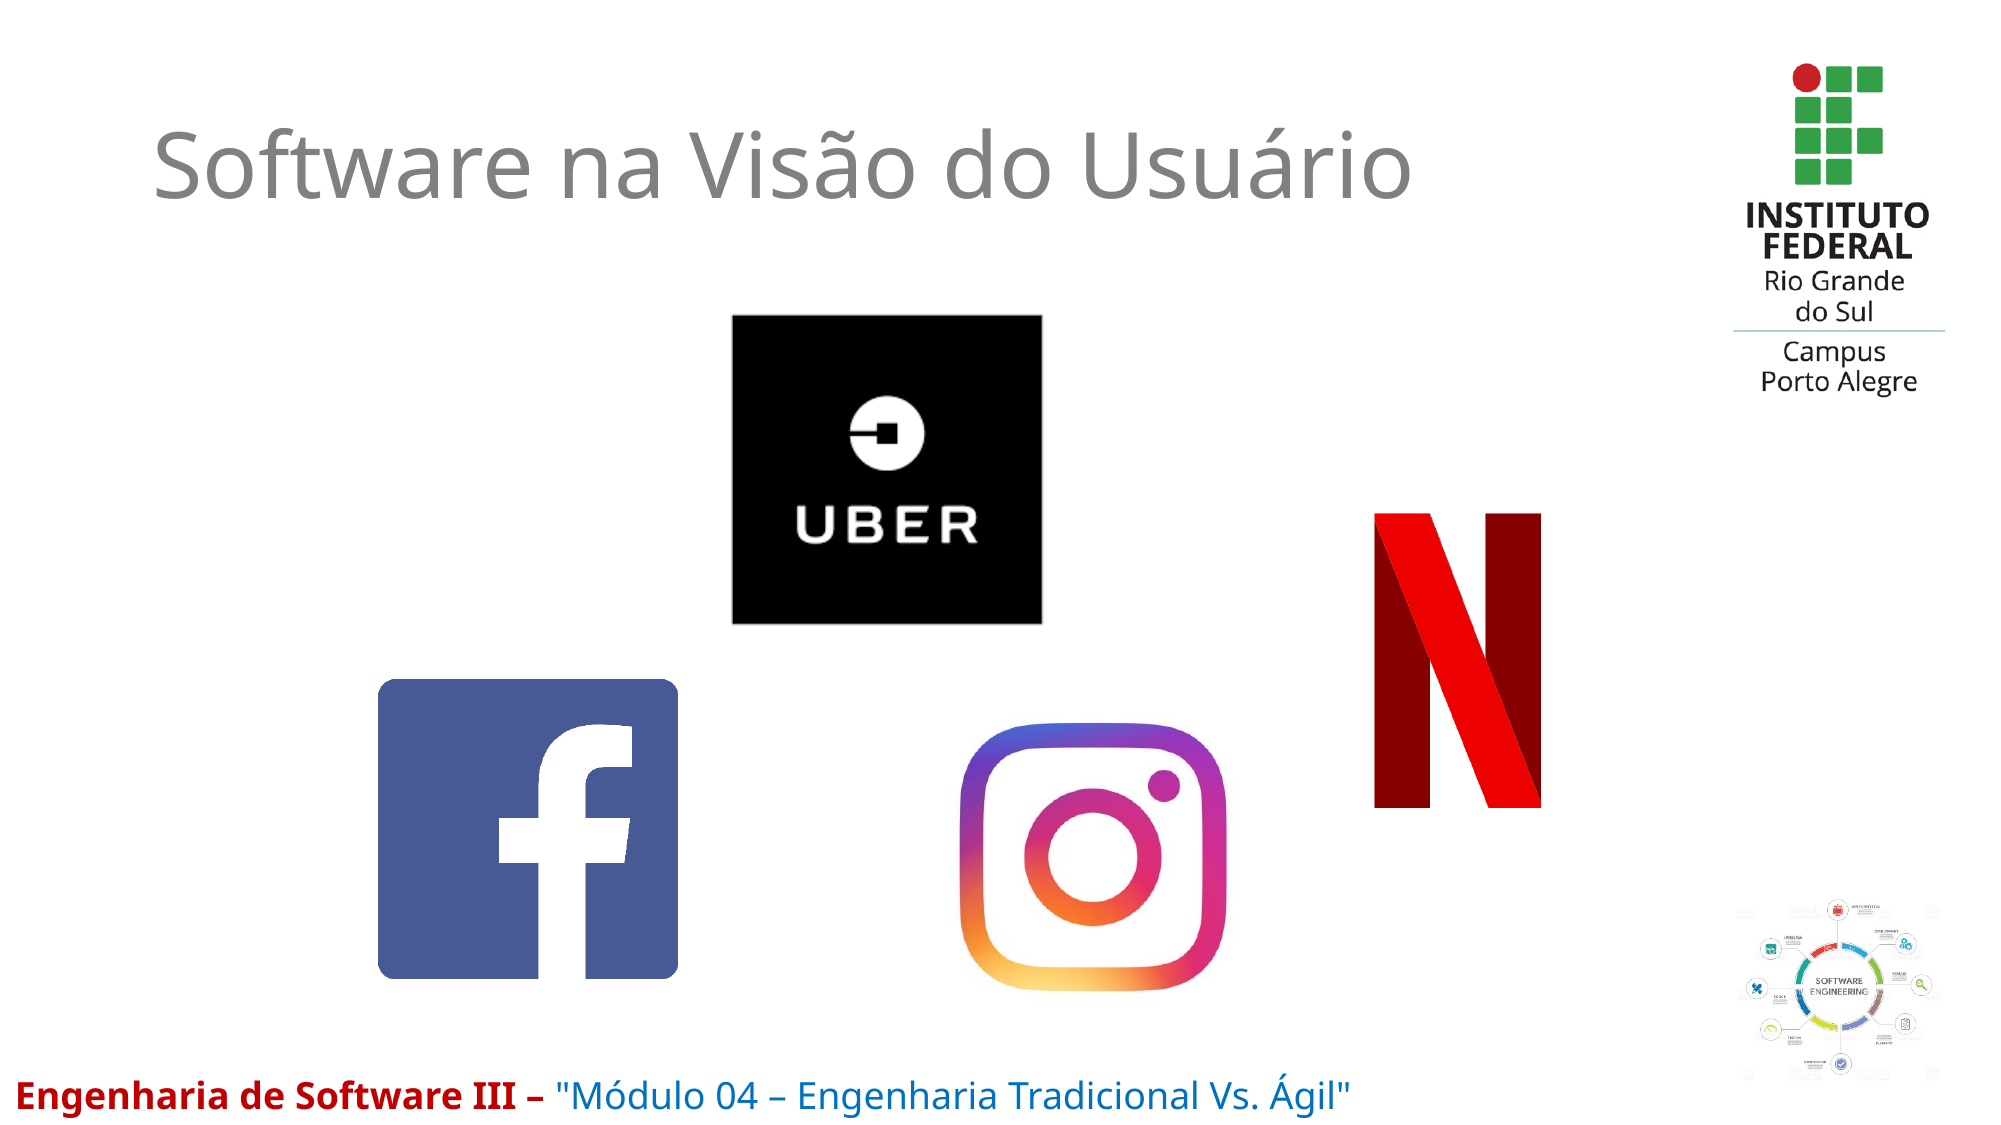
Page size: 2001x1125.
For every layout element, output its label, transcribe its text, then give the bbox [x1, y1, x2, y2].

picture [1732, 59, 1946, 399]
picture [935, 701, 1248, 1015]
picture [1737, 890, 1941, 1083]
picture [711, 294, 1064, 646]
text_box Engenharia de Software III – "Módulo 04 – Engenharia Tradicional Vs. Ágil" [0, 1064, 2000, 1125]
picture [378, 679, 678, 979]
picture [1292, 495, 1623, 826]
title Software na Visão do Usuário [137, 59, 1732, 278]
